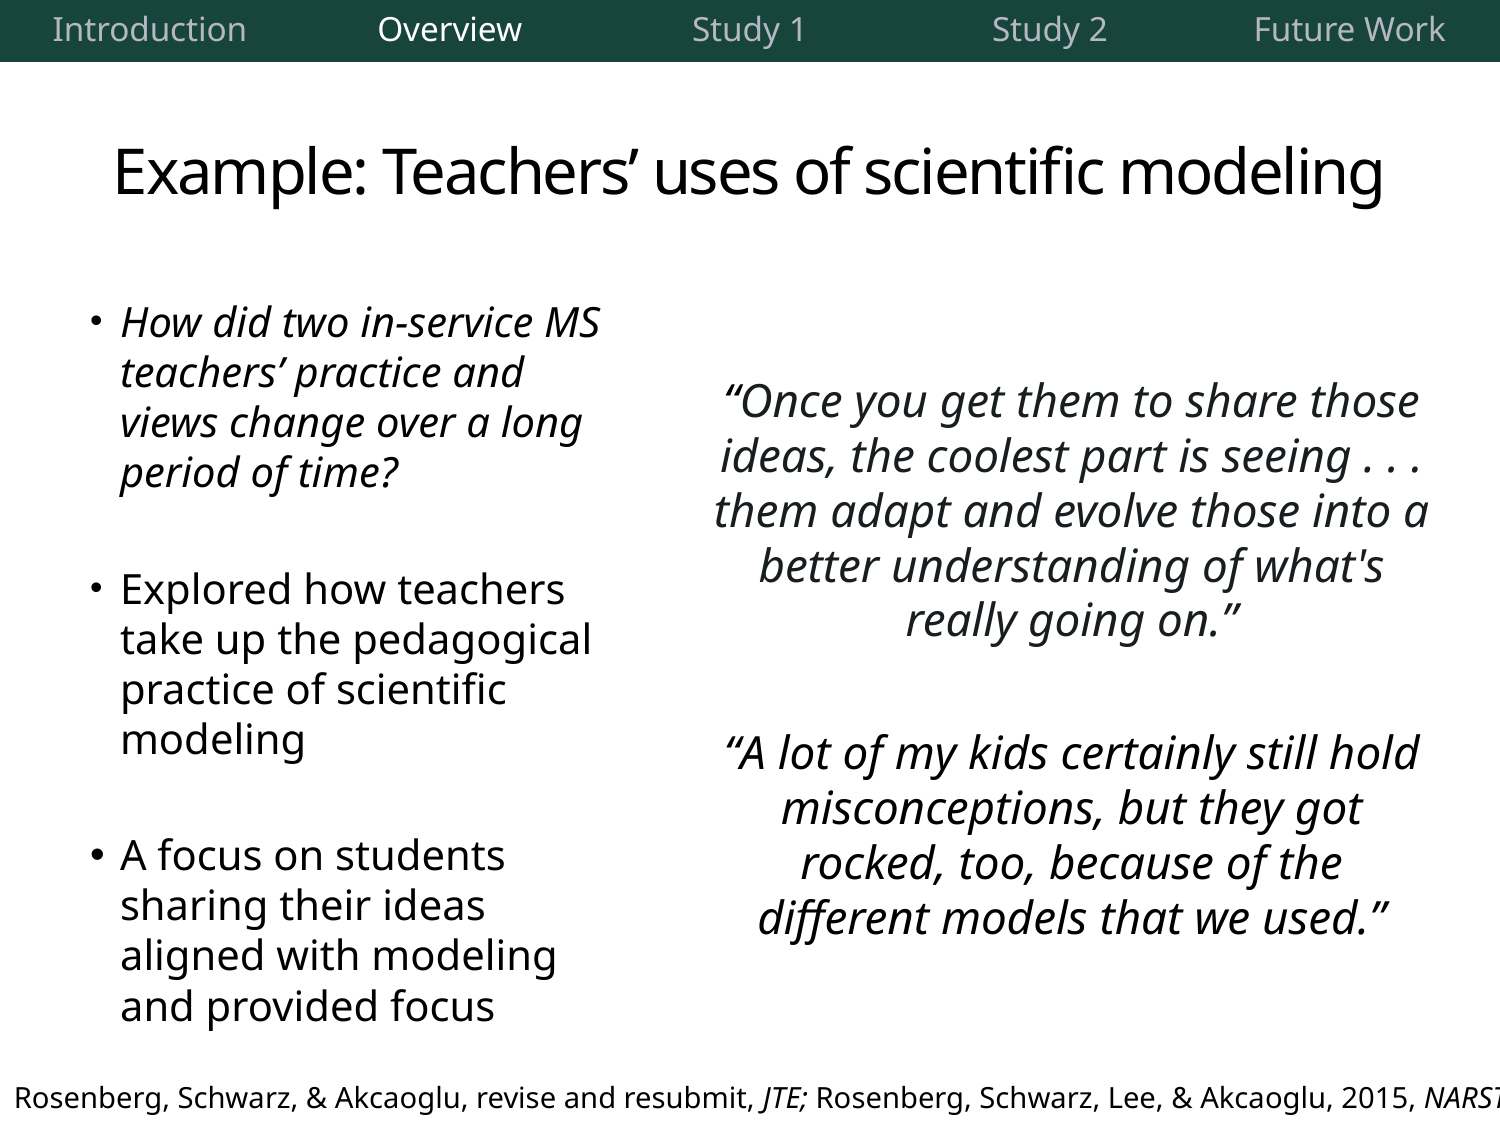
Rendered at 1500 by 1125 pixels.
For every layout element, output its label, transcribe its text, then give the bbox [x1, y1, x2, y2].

list How did two in-service MS teachers’ practice and views change over a long period of time? Explored how teachers take up the pedagogical practice of scientific modeling A focus on students sharing their ideas aligned with modeling and provided focus [75, 262, 637, 1063]
table_header Study 2 [900, 0, 1200, 62]
text_box Rosenberg, Schwarz, & Akcaoglu, revise and resubmit, JTE; Rosenberg, Schwarz, Lee, & Akcaoglu, 2015, NARST [0, 1072, 1500, 1122]
title Example: Teachers’ uses of scientific modeling [75, 87, 1425, 250]
table_header Overview [300, 0, 600, 62]
text_box “Once you get them to share those ideas, the coolest part is seeing . . . them adapt and evolve those into a better understanding of what's really going on.” [686, 363, 1458, 654]
table_header Introduction [0, 0, 300, 62]
table_header Study 1 [600, 0, 900, 62]
table_header Future Work [1200, 0, 1500, 62]
text_box “A lot of my kids certainly still hold misconceptions, but they got rocked, too, because of the different models that we used.” [696, 716, 1447, 951]
